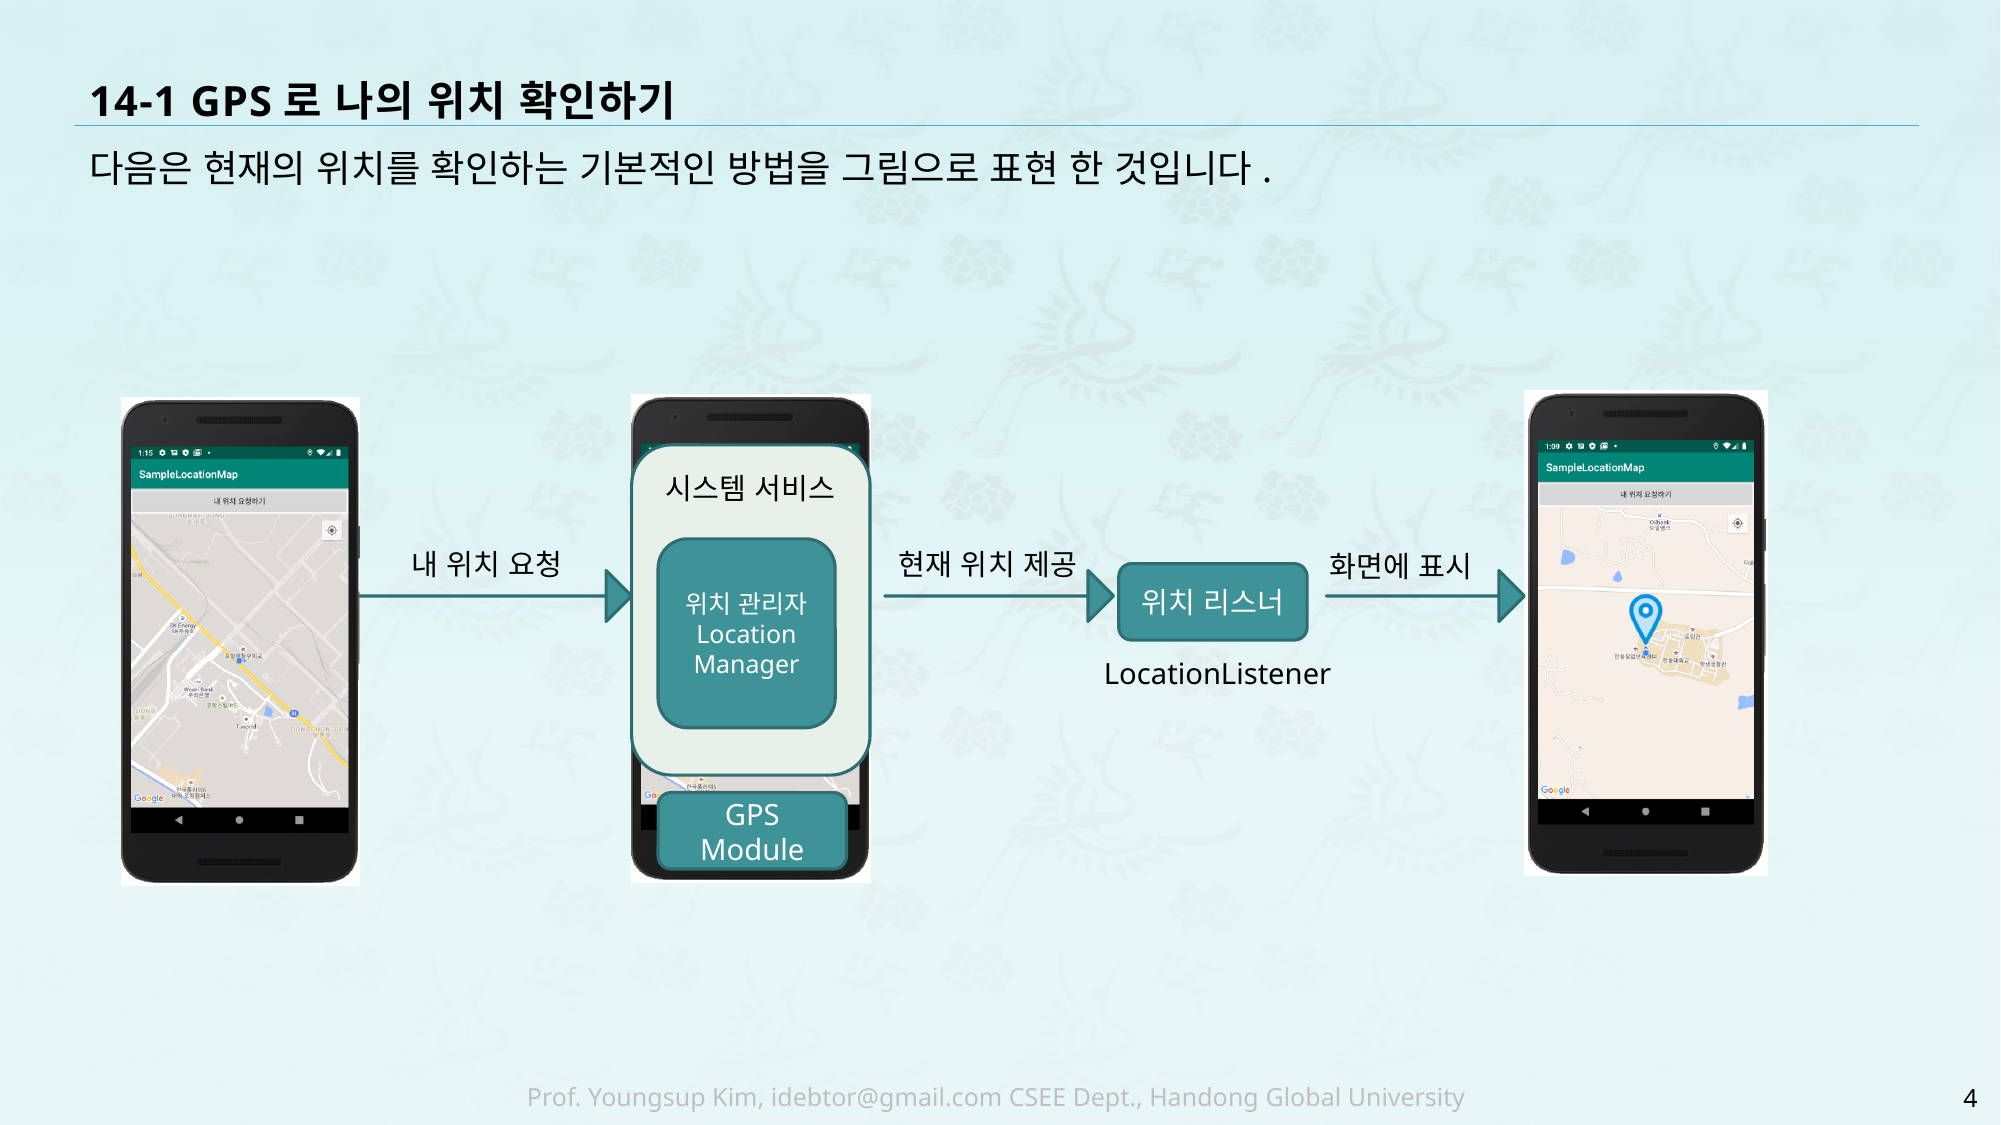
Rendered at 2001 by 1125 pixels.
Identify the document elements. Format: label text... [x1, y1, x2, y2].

title 14-1 GPS로 나의 위치 확인하기 [74, 62, 1920, 137]
picture [631, 394, 871, 883]
text_box [1324, 569, 1522, 623]
text_box LocationListener [1089, 648, 1347, 699]
text_box 위치 리스너 [1117, 562, 1309, 642]
text_box 내 위치 요청 [396, 538, 578, 589]
picture [121, 397, 360, 886]
picture [1524, 390, 1768, 877]
text_box [368, 569, 630, 623]
text_box 현재 위치 제공 [884, 538, 1093, 589]
slide_number 4 [1816, 1069, 1993, 1125]
text_box [883, 573, 1115, 623]
text_box 화면에 표시 [1314, 540, 1488, 591]
list 다음은 현재의 위치를 확인하는 기본적인 방법을 그림으로 표현 한 것입니다. [74, 137, 1921, 1066]
